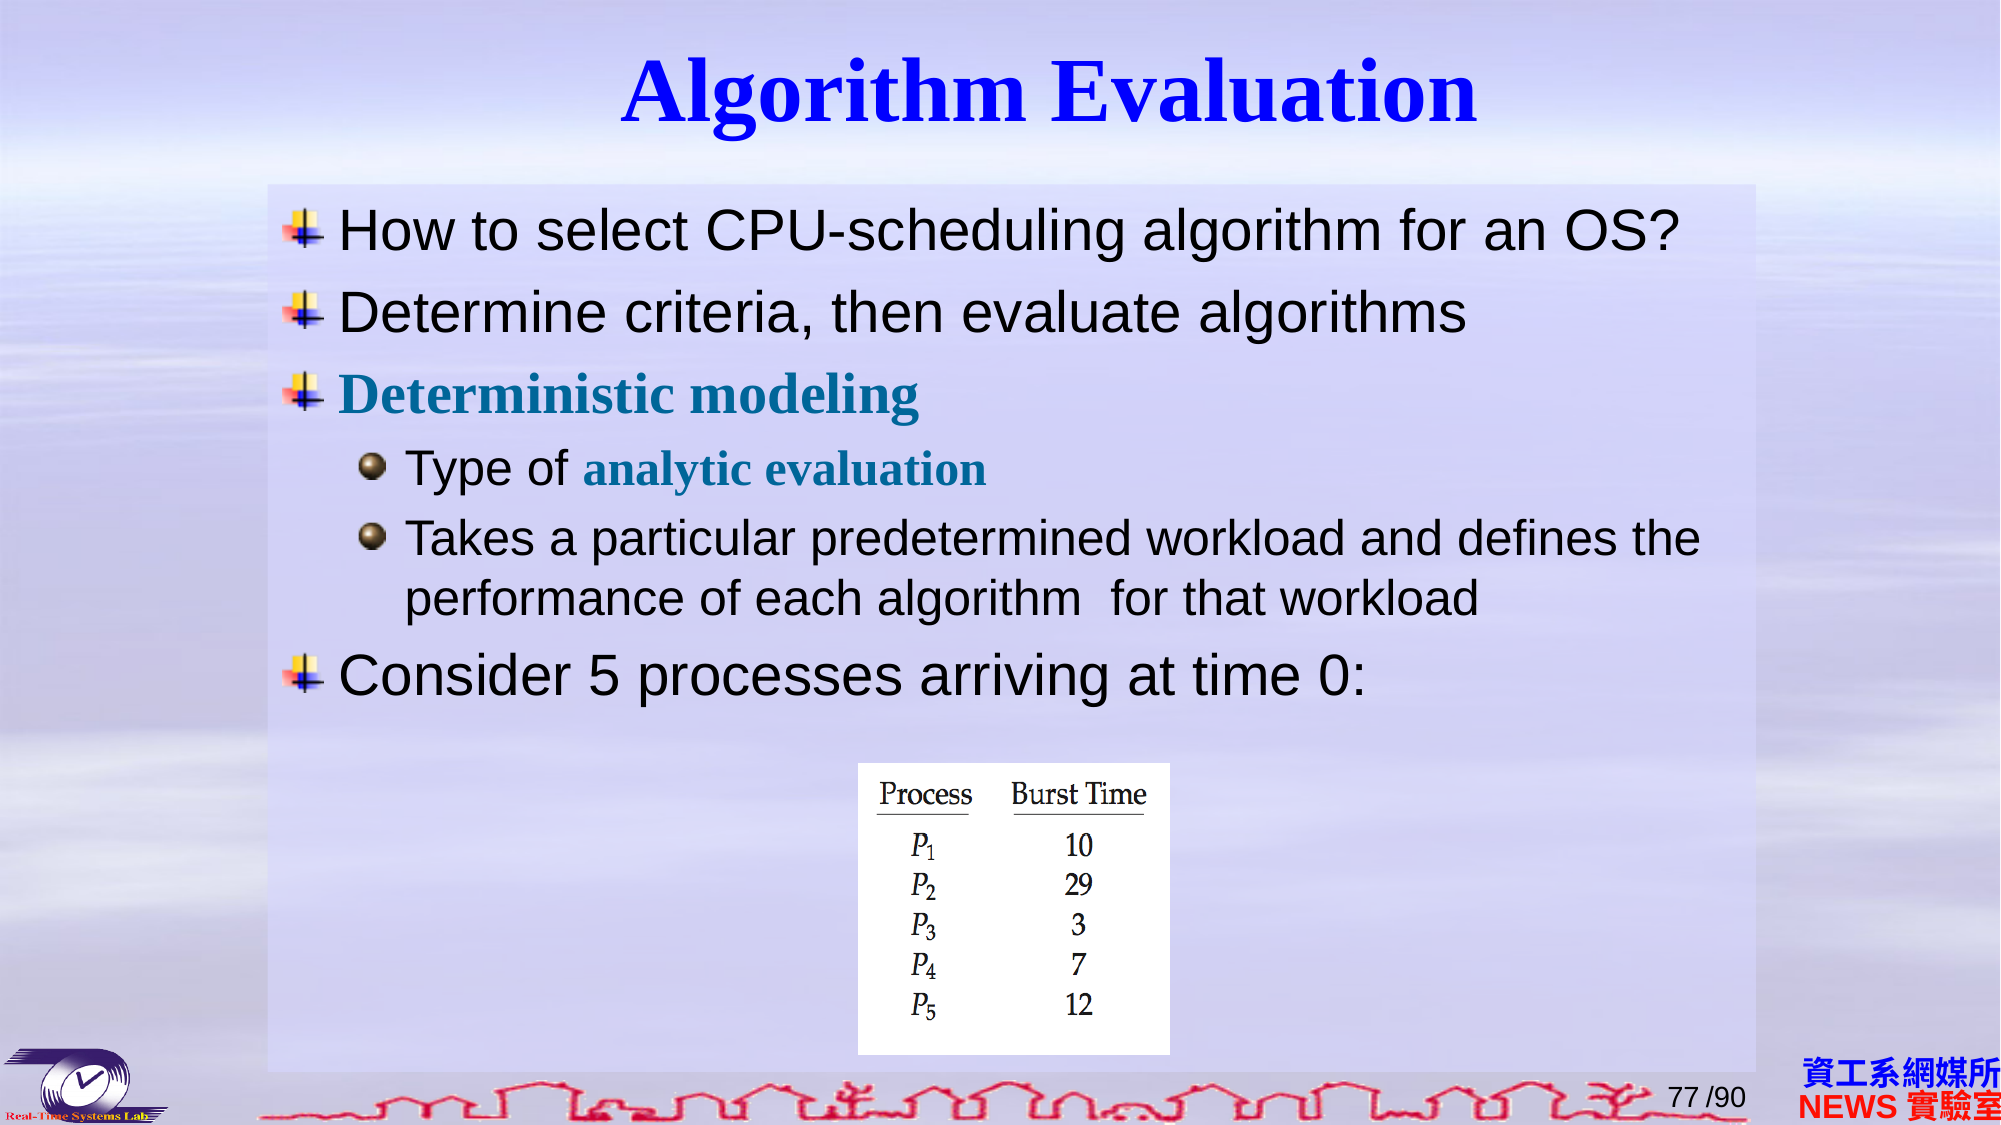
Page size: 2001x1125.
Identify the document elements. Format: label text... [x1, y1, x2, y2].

picture [357, 521, 386, 550]
picture [282, 288, 324, 329]
slide_number 76 [1248, 1070, 1715, 1125]
list How to select CPU-scheduling algorithm for an OS? Determine criteria, then evaluate algorithms Deterministic modeling Type of analytic evaluation Takes a particular predetermined workload and defines the performance of each algorithm for that workload Consider 5 processes arriving at time 0: [267, 184, 1756, 1072]
title Algorithm Evaluation [425, 37, 1675, 133]
picture [857, 762, 1170, 1055]
picture [282, 651, 324, 693]
picture [282, 206, 324, 248]
picture [282, 369, 324, 411]
picture [357, 451, 386, 480]
footer /90 [1715, 1070, 2000, 1125]
picture [0, 0, 2001, 1125]
